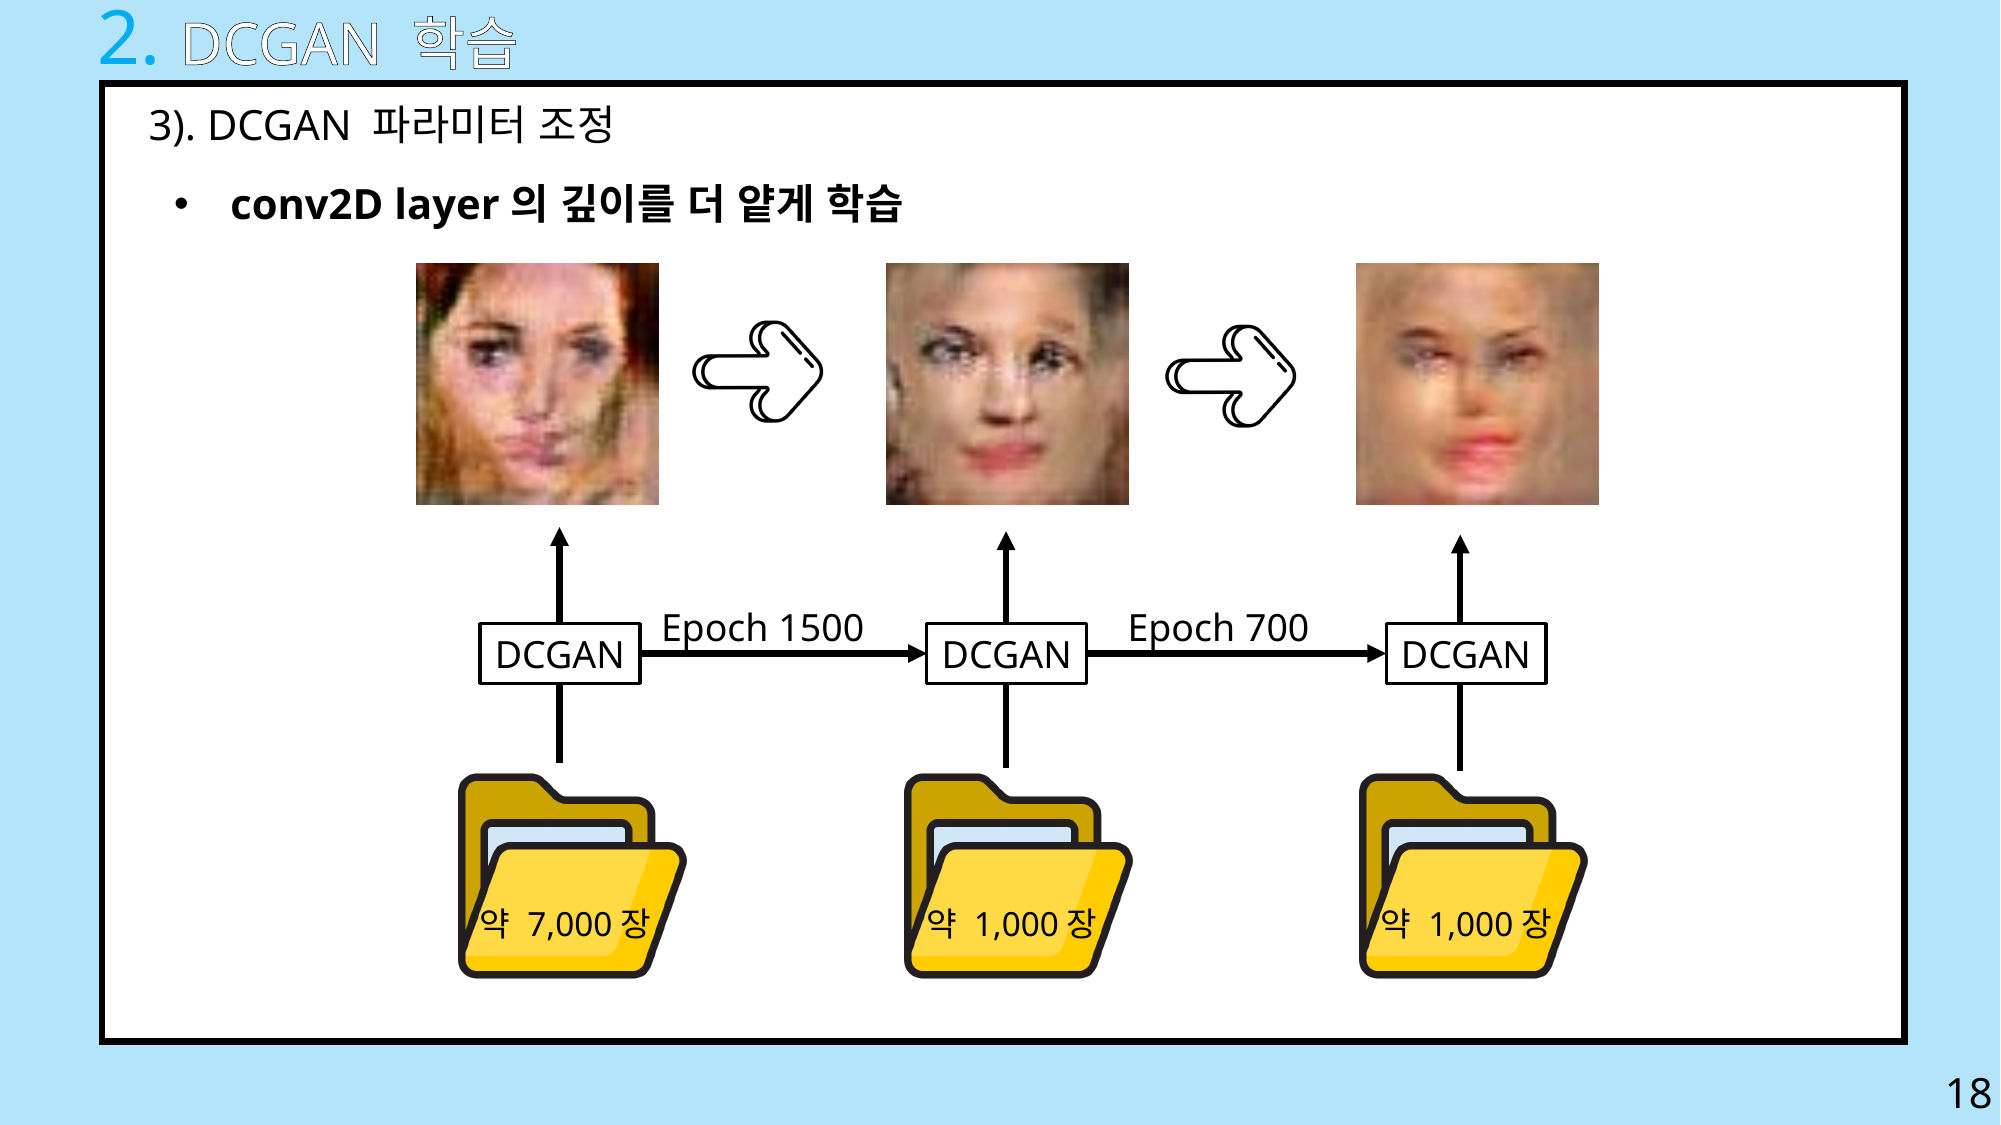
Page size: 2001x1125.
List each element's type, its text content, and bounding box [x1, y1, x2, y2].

text_box DCGAN [1386, 653, 1547, 684]
picture [1356, 263, 1599, 506]
text_box DCGAN [926, 623, 1087, 649]
text_box Epoch 700 [1112, 596, 1325, 653]
text_box 18 [1930, 1059, 2000, 1125]
text_box DCGAN [1386, 623, 1547, 652]
picture [686, 298, 833, 445]
picture [896, 743, 1139, 986]
text_box DCGAN [926, 650, 1087, 684]
text_box DCGAN [480, 646, 641, 684]
picture [1159, 302, 1306, 450]
text_box 2. DCGAN 학습 [82, 0, 534, 88]
picture [450, 743, 693, 986]
picture [1351, 743, 1594, 986]
picture [416, 263, 659, 506]
text_box 3). DCGAN 파라미터 조정 [133, 91, 631, 157]
text_box Epoch 1500 [646, 596, 880, 653]
text_box conv2D layer의 깊이를 더 얕게 학습 [159, 170, 942, 236]
text_box DCGAN [480, 623, 641, 645]
picture [886, 263, 1129, 506]
